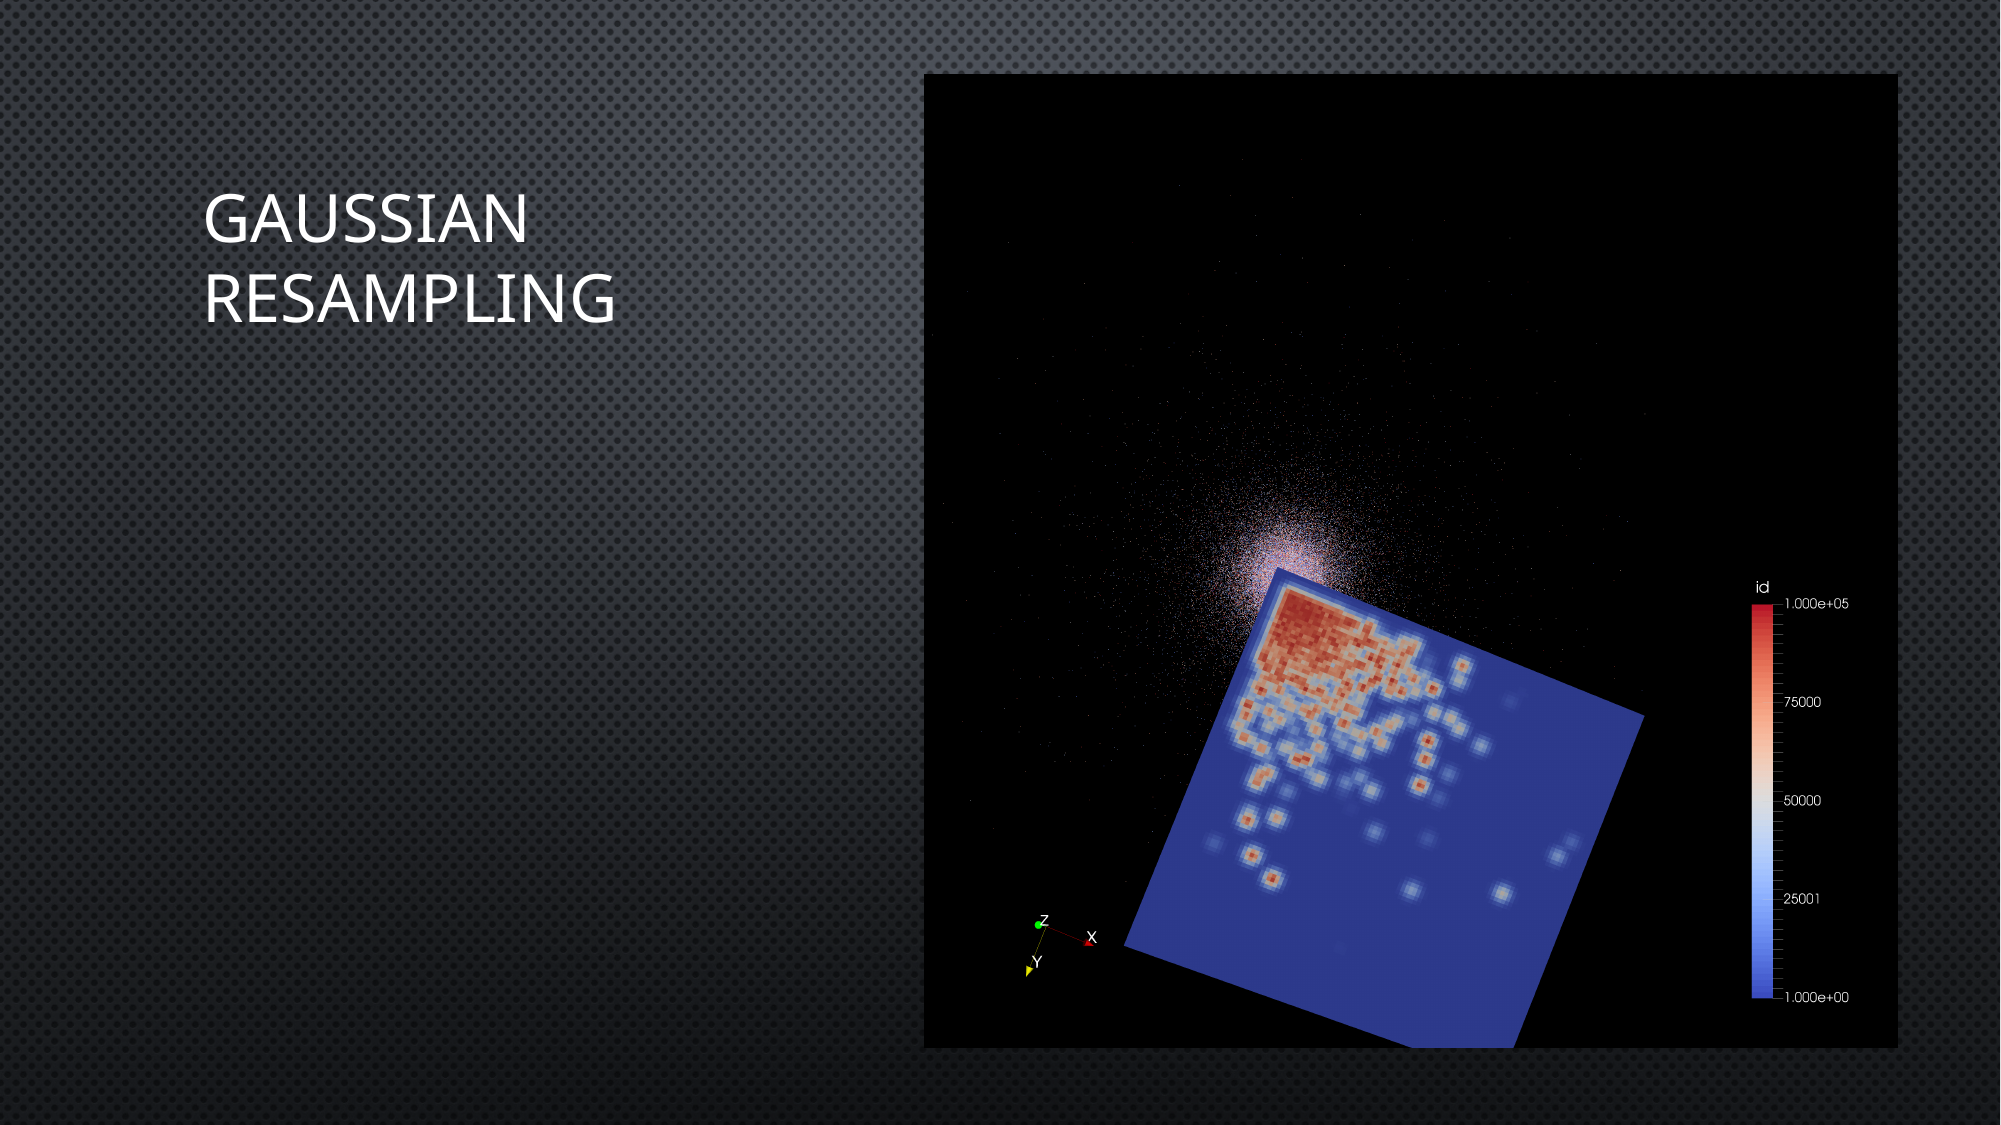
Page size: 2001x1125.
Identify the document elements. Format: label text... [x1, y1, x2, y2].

title Gaussian Resampling [187, 99, 924, 413]
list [924, 74, 1898, 1048]
